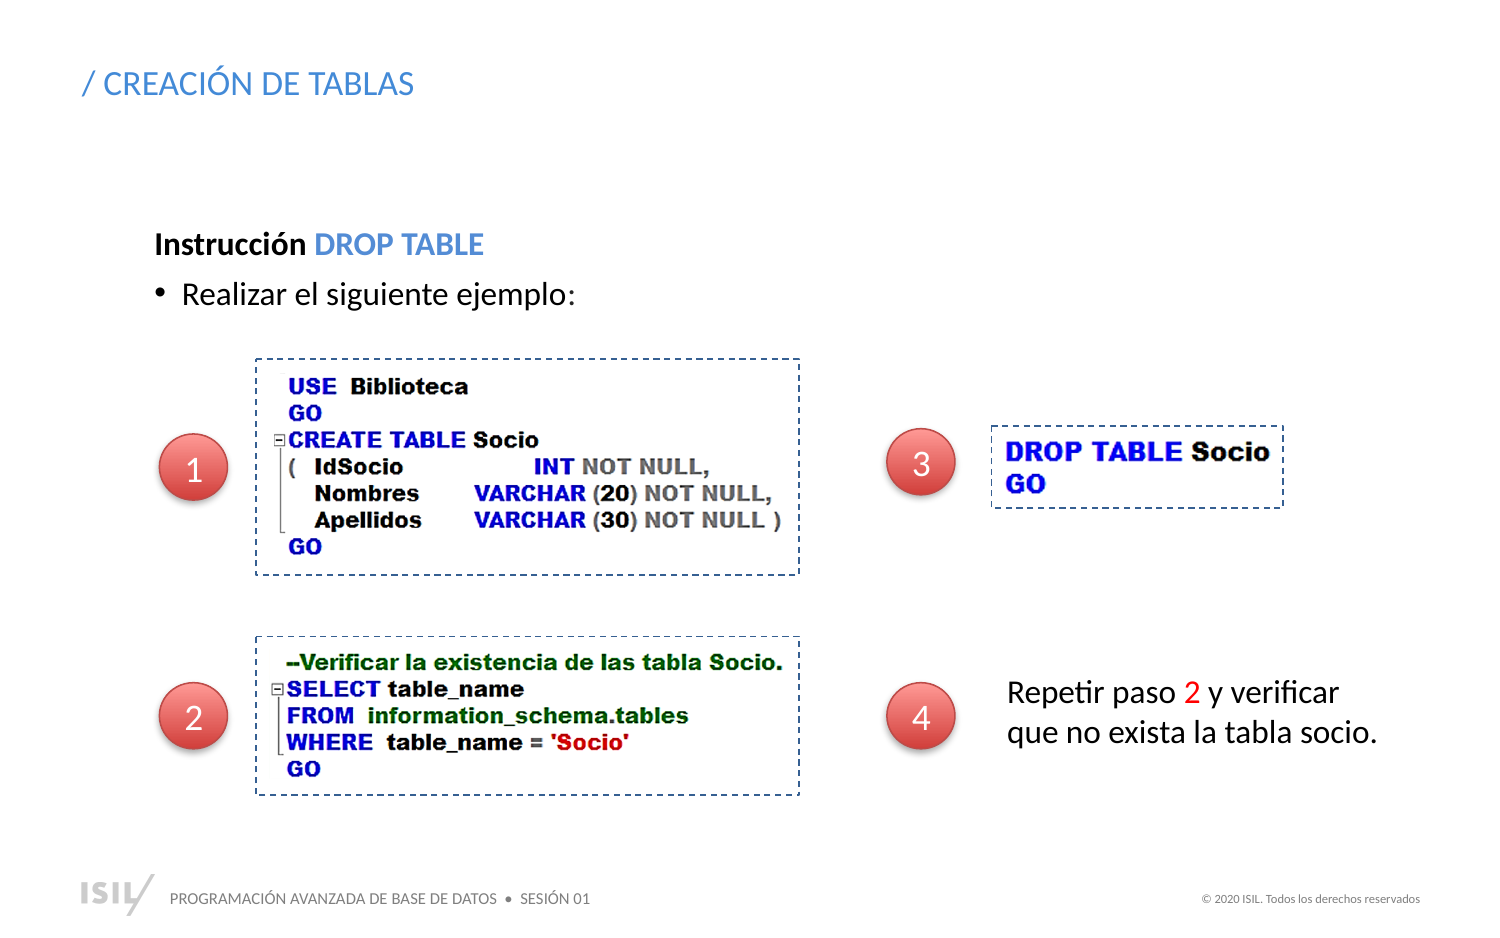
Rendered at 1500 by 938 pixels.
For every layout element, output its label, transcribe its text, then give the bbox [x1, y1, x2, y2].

text_box / CREACIÓN DE TABLAS [66, 52, 1249, 111]
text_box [159, 359, 1409, 795]
text_box Instrucción DROP TABLE [152, 222, 777, 263]
text_box Realizar el siguiente ejemplo: [152, 272, 777, 313]
